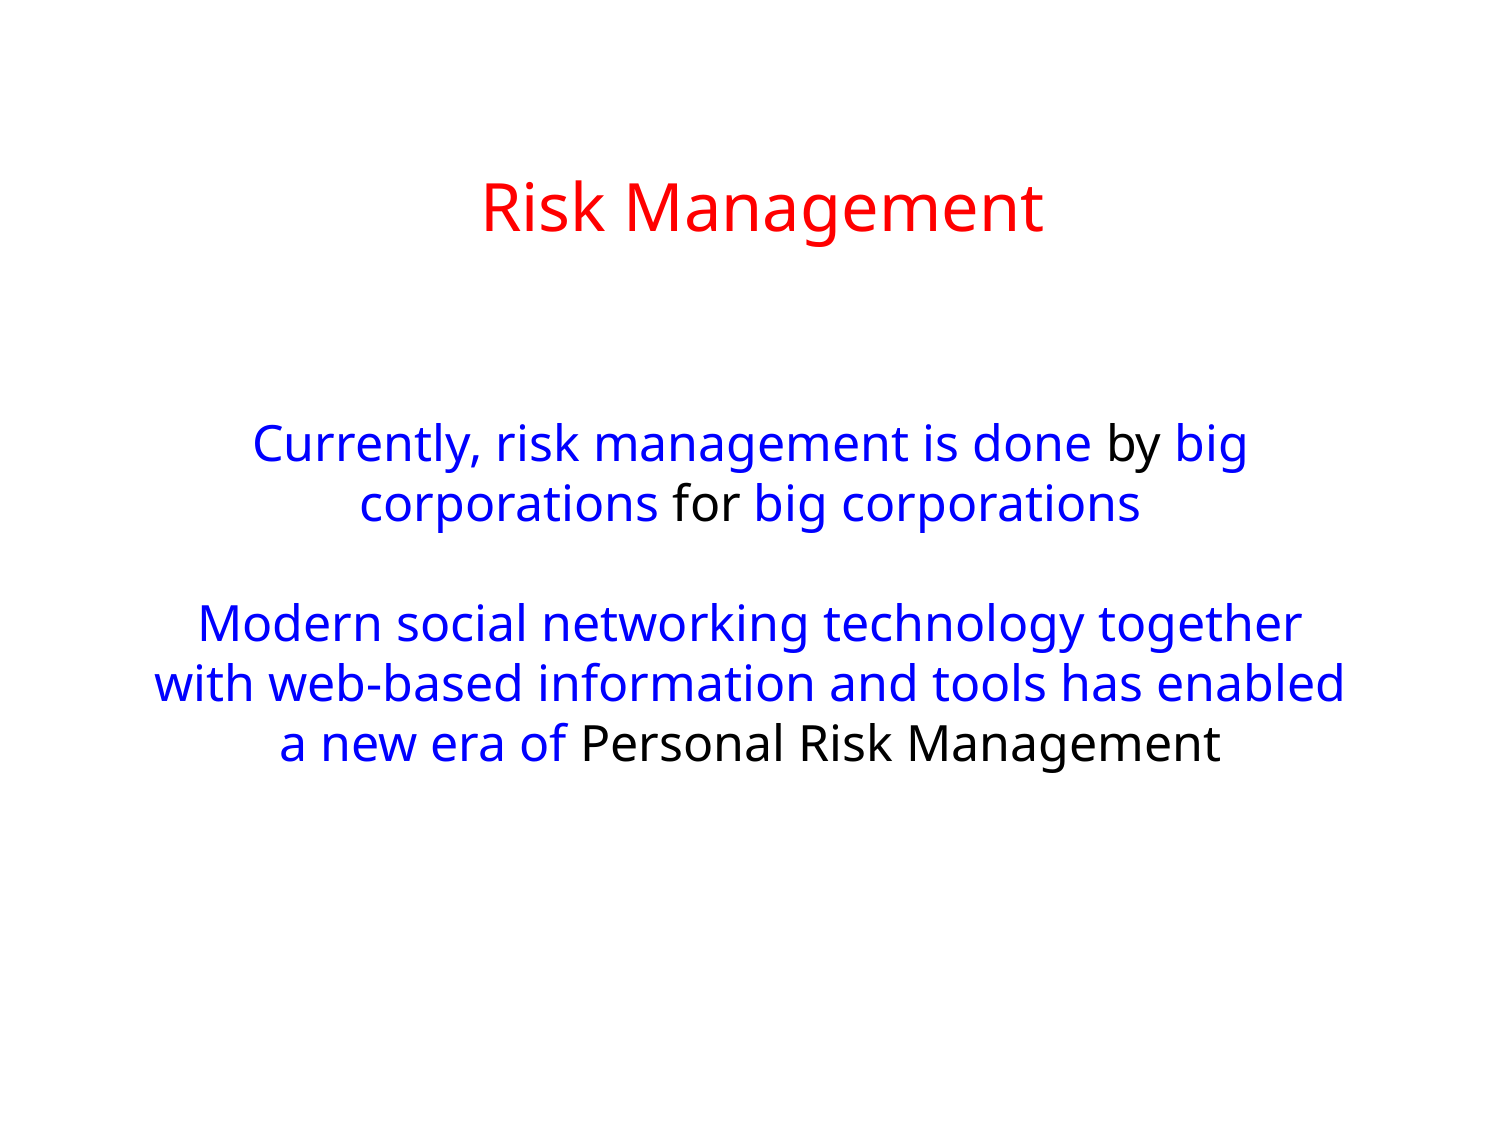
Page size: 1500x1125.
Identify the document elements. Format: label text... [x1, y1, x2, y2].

title Risk Management [125, 83, 1400, 325]
text_box Currently, risk management is done by big corporations for big corporations Modern social networking technology together with web-based information and tools has enabled a new era of Personal Risk Management [129, 403, 1373, 899]
